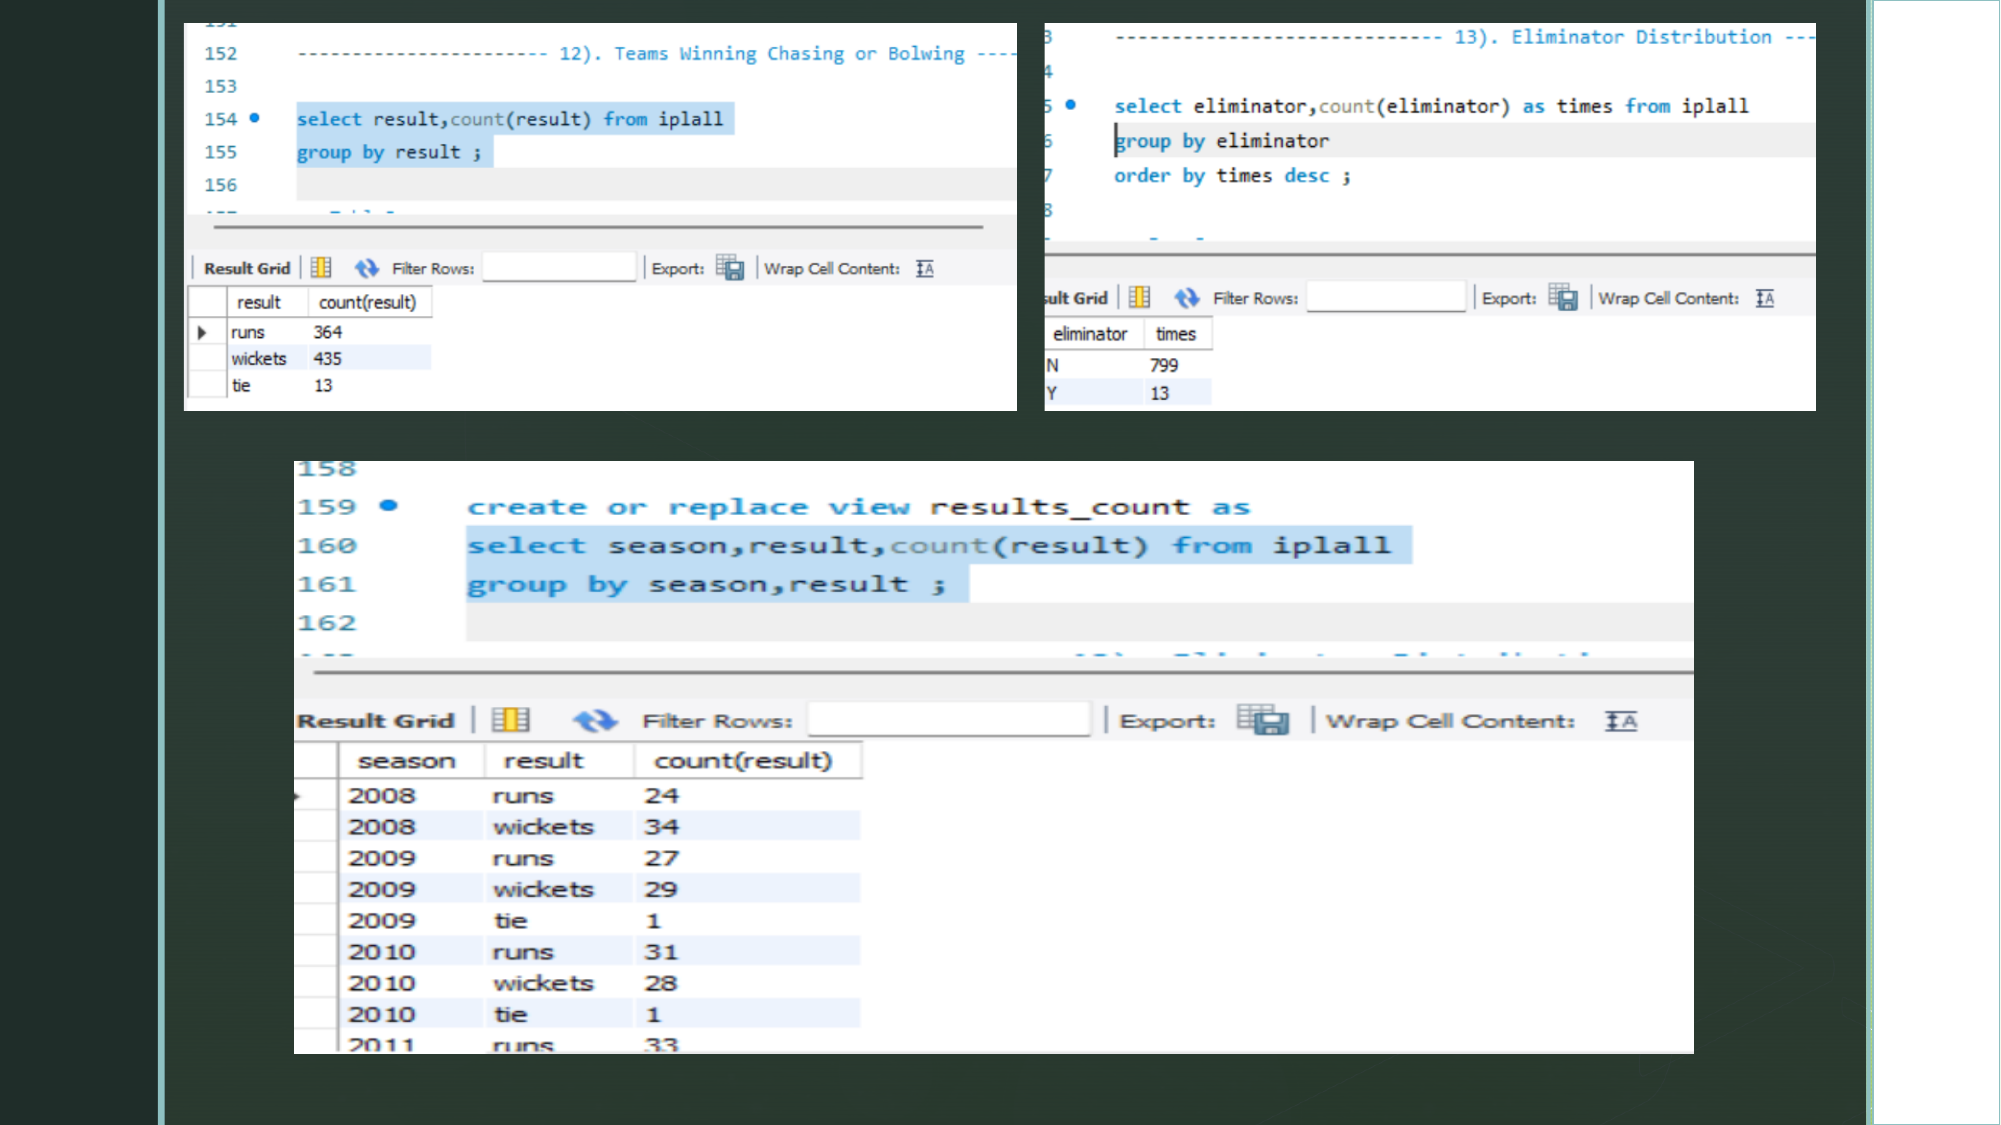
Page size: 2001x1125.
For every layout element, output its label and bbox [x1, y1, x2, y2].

text_box [1872, 0, 2000, 1125]
picture [183, 23, 1018, 412]
picture [294, 461, 1694, 1054]
picture [1044, 23, 1817, 412]
